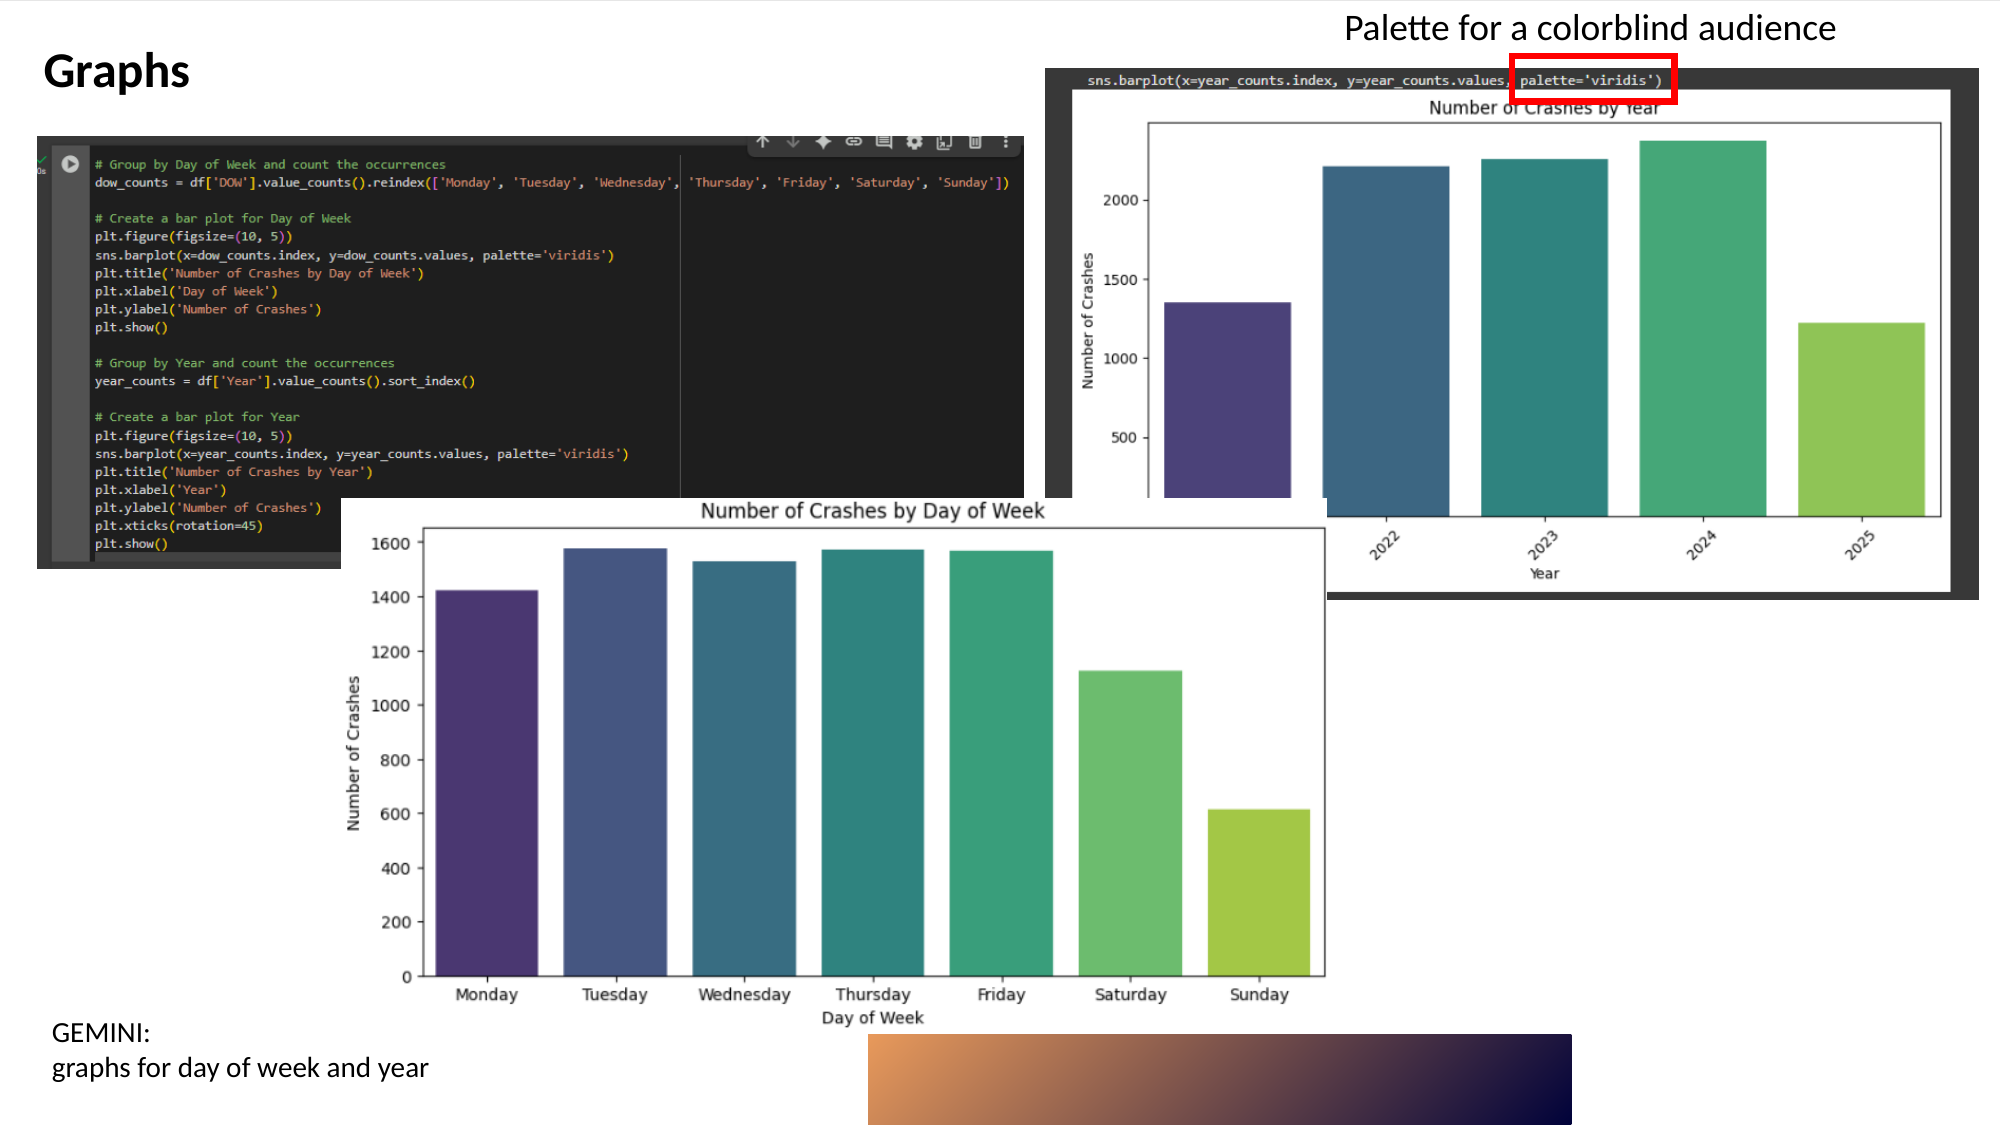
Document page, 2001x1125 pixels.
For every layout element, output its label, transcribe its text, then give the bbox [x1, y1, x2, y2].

text_box GEMINI: graphs for day of week and year [37, 1005, 900, 1091]
text_box Palette for a colorblind audience [1329, 0, 1858, 56]
picture [36, 67, 1979, 1030]
text_box Graphs [28, 30, 1510, 105]
text_box [1510, 56, 1676, 67]
